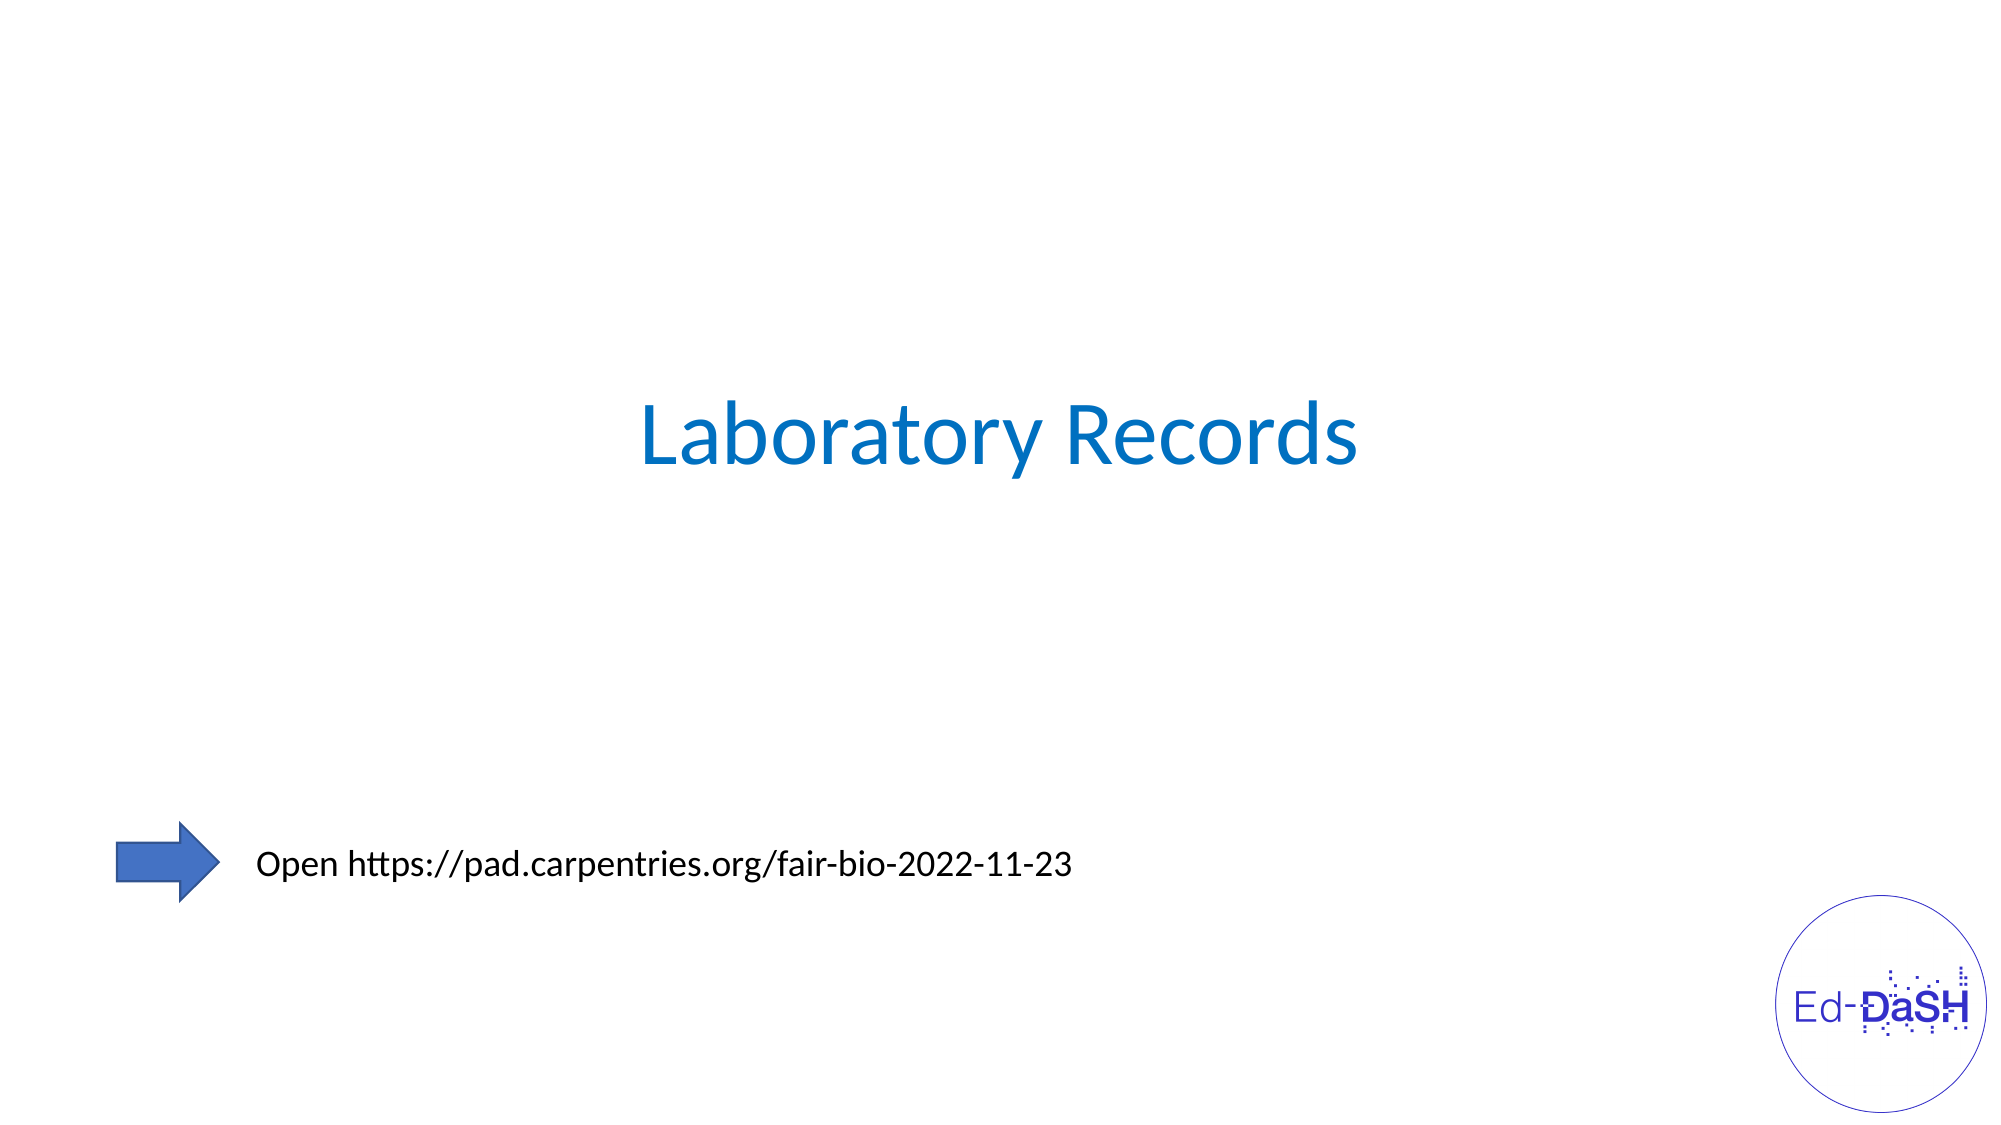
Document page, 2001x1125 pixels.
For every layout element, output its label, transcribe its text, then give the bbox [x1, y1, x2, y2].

text_box [115, 820, 221, 904]
picture [1775, 895, 1987, 1113]
text_box Laboratory Records [624, 365, 1376, 491]
text_box Open https://pad.carpentries.org/fair-bio-2022-11-23 [241, 831, 1388, 892]
